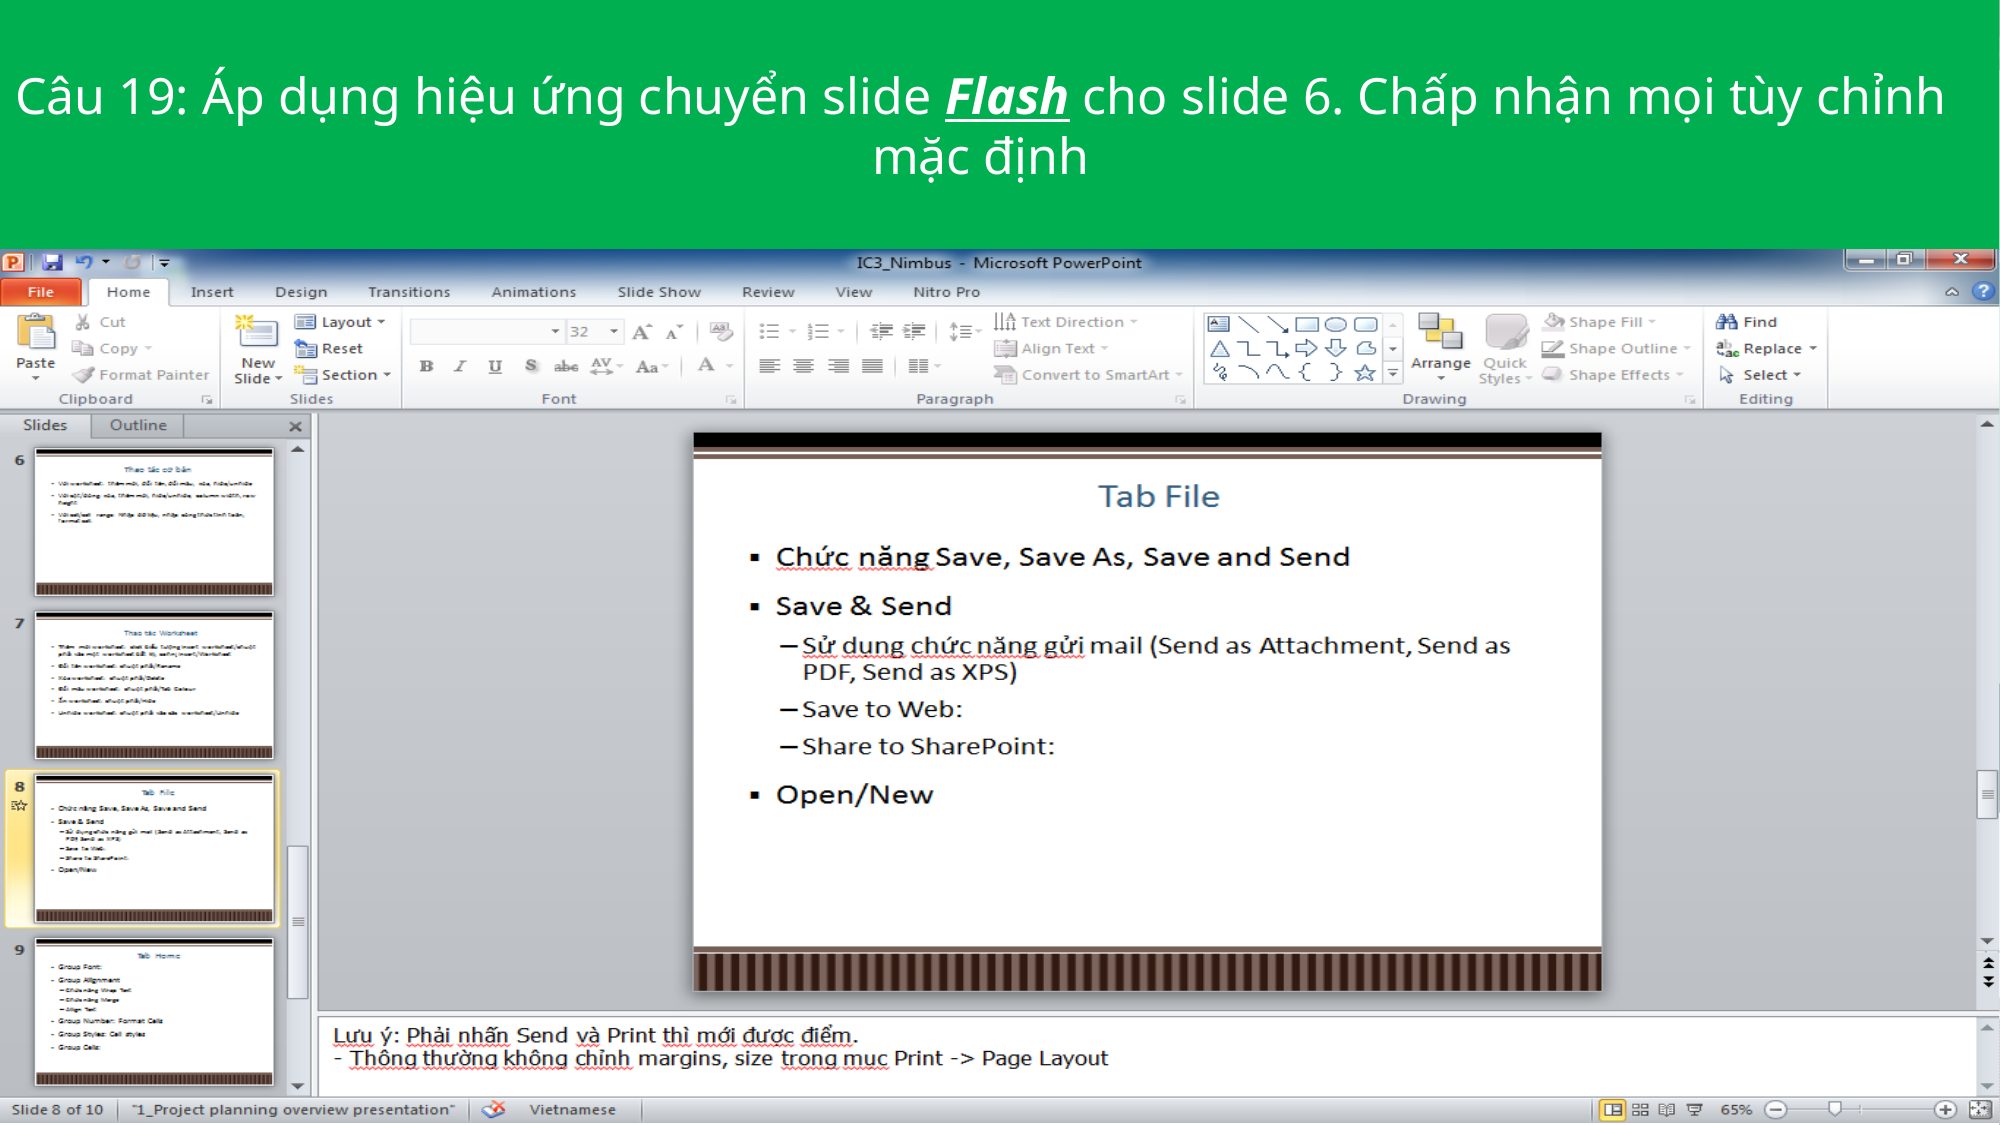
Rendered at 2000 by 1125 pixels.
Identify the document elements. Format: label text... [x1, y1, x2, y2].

text_box Câu 19: Áp dụng hiệu ứng chuyển slide Flash cho slide 6. Chấp nhận mọi tùy chỉnh mặc định [0, 57, 1963, 193]
text_box [0, 0, 2000, 249]
picture [0, 249, 2000, 1125]
